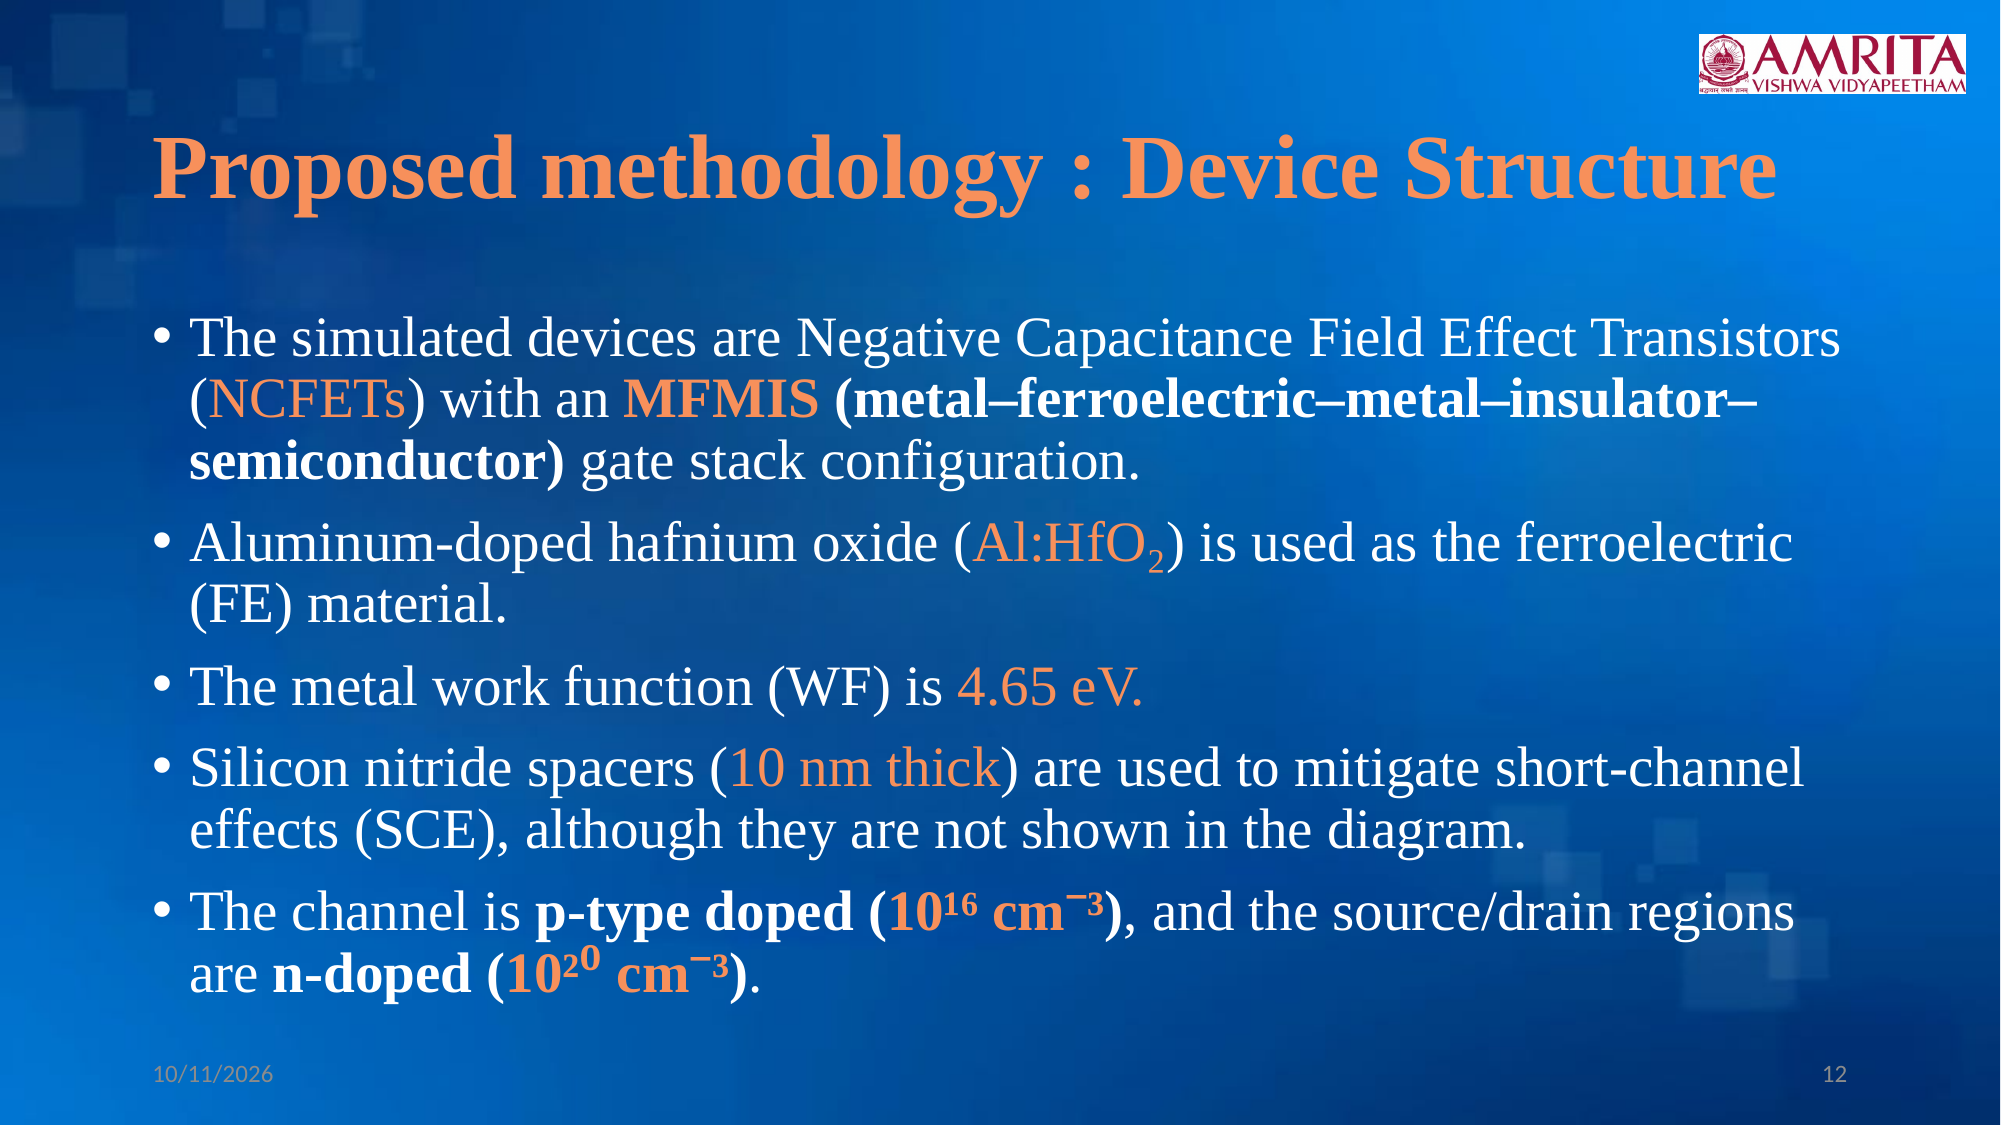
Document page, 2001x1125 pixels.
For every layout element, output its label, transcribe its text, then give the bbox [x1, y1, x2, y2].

picture [0, 0, 2001, 1125]
title Proposed methodology : Device Structure [137, 59, 1863, 278]
list The simulated devices are Negative Capacitance Field Effect Transistors (NCFETs) with an MFMIS (metal–ferroelectric–metal–insulator–semiconductor) gate stack configuration. Aluminum-doped hafnium oxide (Al:HfO₂) is used as the ferroelectric (FE) material. The metal work function (WF) is 4.65 eV. Silicon nitride spacers (10 nm thick) are used to mitigate short-channel effects (SCE), although they are not shown in the diagram. The channel is p-type doped (10¹⁶ cm⁻³), and the source/drain regions are n-doped (10²⁰ cm⁻³). [137, 299, 1863, 1014]
slide_number 12 [1412, 1042, 1863, 1103]
slide_number 18-Mar-25 [137, 1042, 588, 1103]
